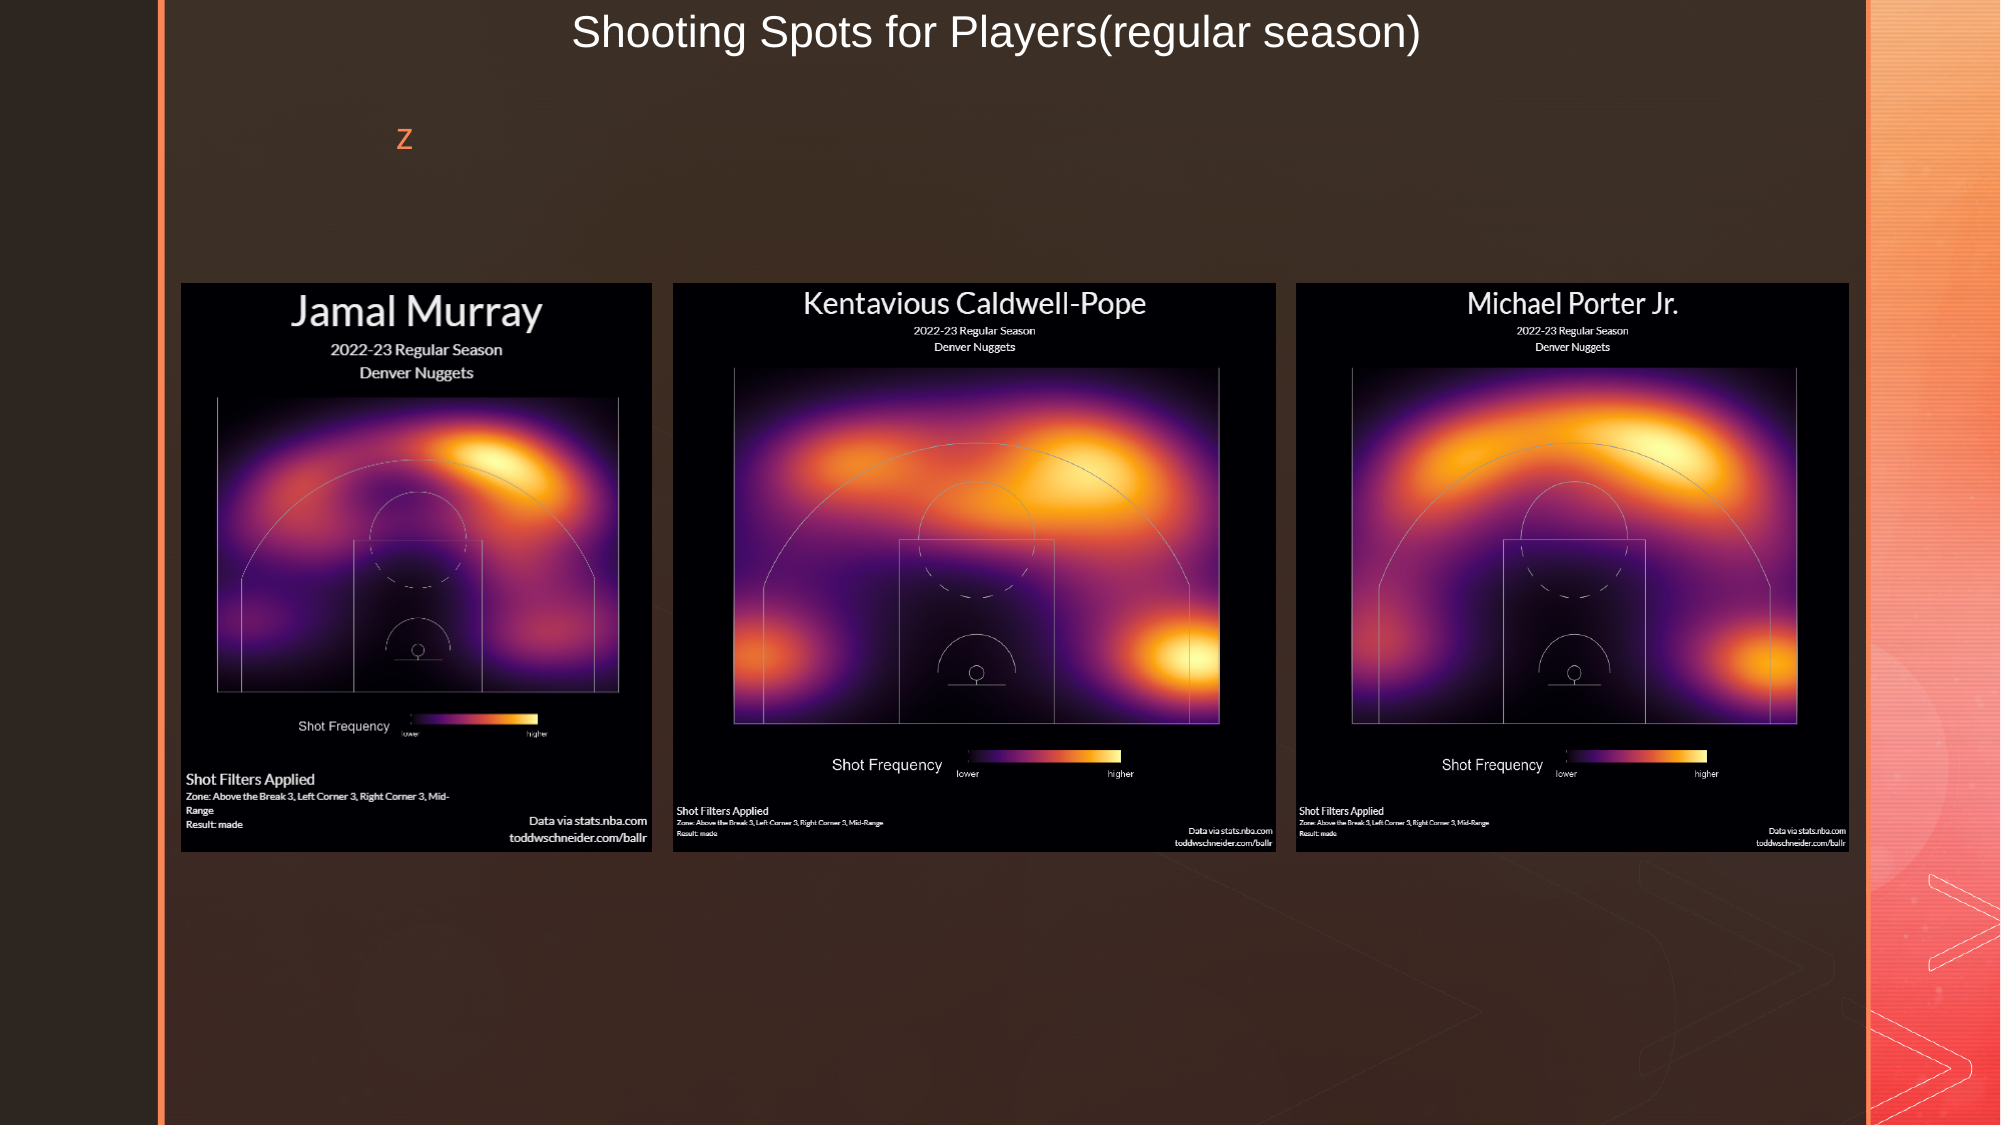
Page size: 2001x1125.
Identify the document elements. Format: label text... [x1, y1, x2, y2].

picture [1871, 0, 2001, 1125]
picture [672, 283, 1276, 852]
picture [180, 283, 653, 852]
picture [1295, 283, 1849, 852]
title Shooting Spots for Players(regular season) [534, 1, 1437, 101]
